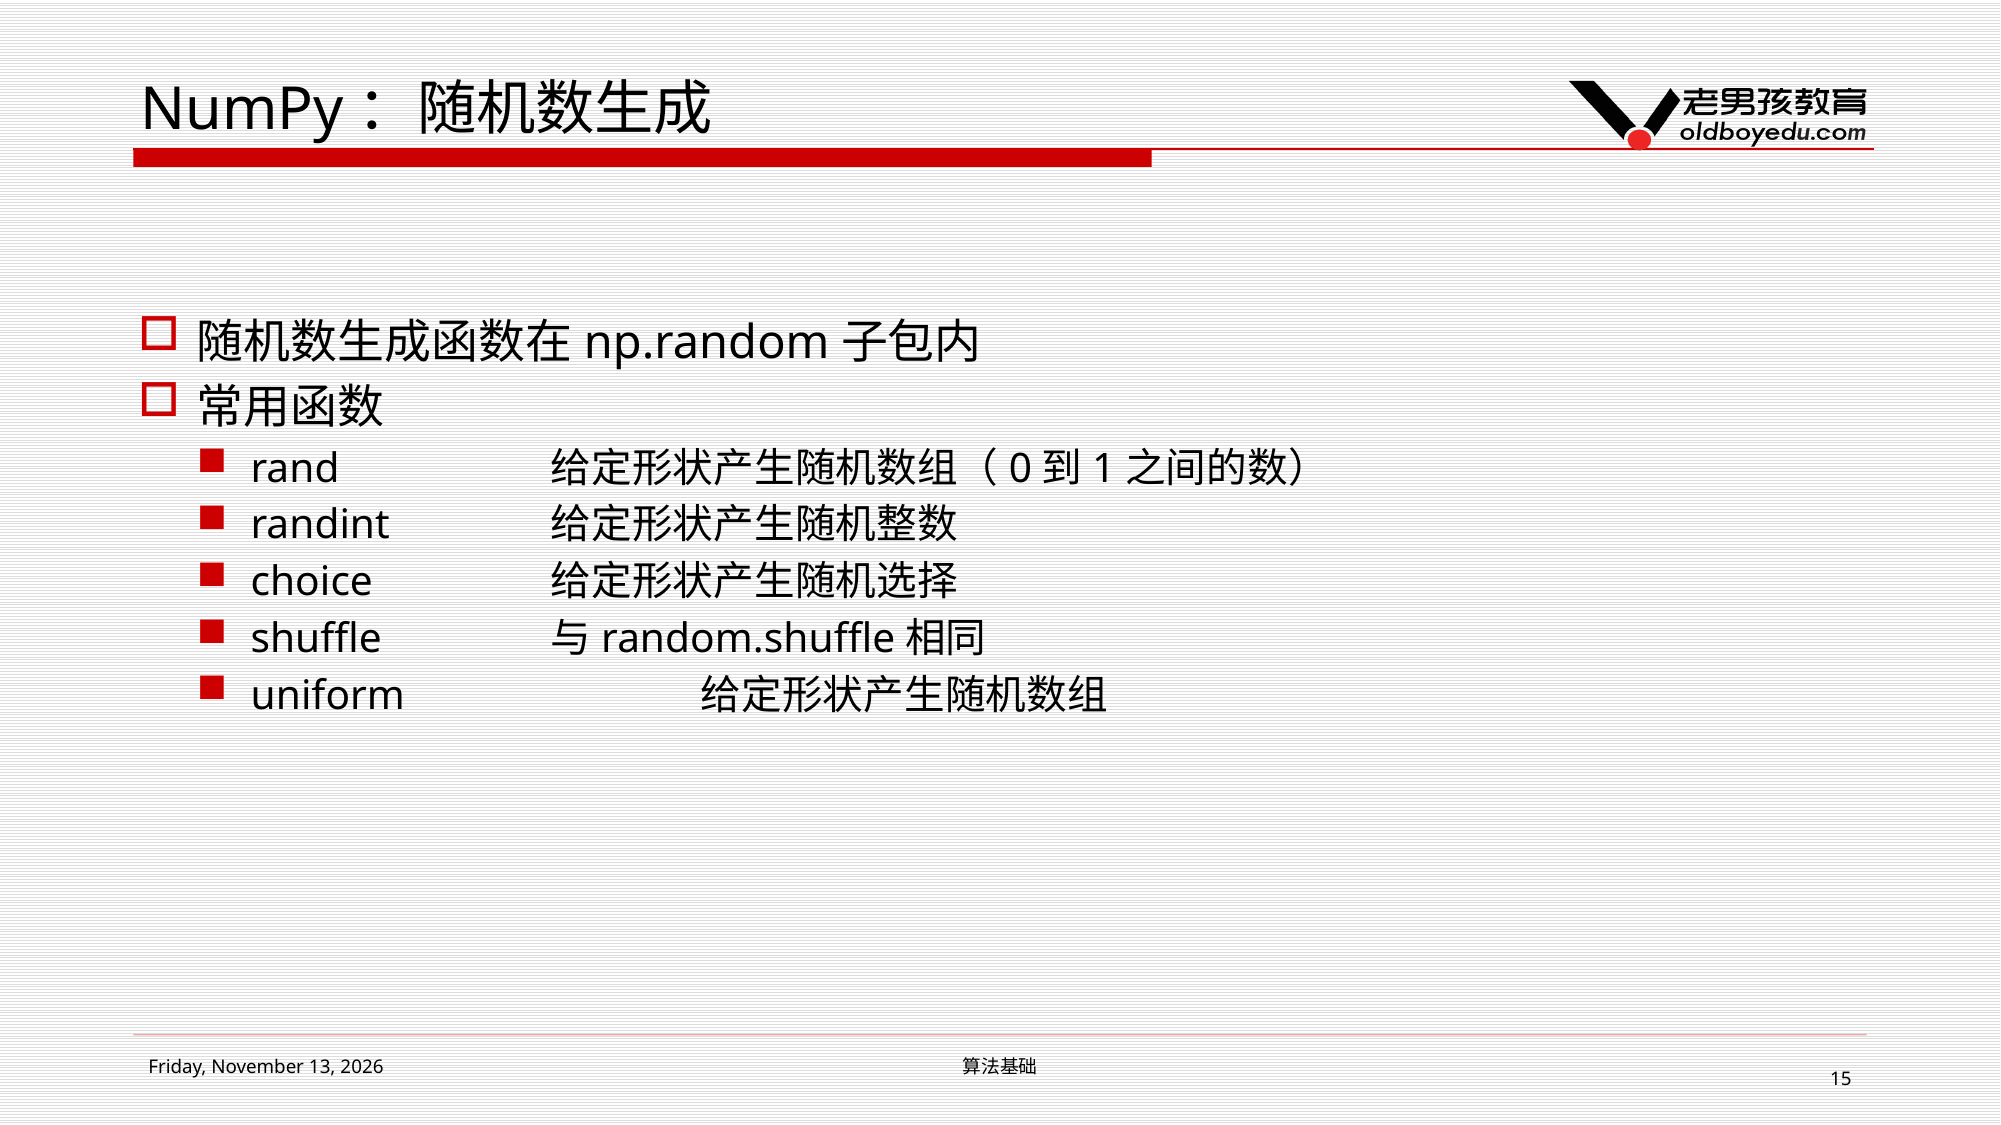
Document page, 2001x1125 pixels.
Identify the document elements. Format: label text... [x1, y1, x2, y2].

footer 算法基础 [683, 1046, 1317, 1103]
title NumPy：随机数生成 [125, 50, 1876, 149]
slide_number 15 [1433, 1058, 1867, 1103]
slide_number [133, 1046, 567, 1103]
list 随机数生成函数在np.random子包内 常用函数 rand 给定形状产生随机数组（0到1之间的数） randint 给定形状产生随机整数 choice 给定形状产生随机选择 shuffle 与random.shuffle相同 uniform 给定形状产生随机数组 [123, 172, 1874, 988]
